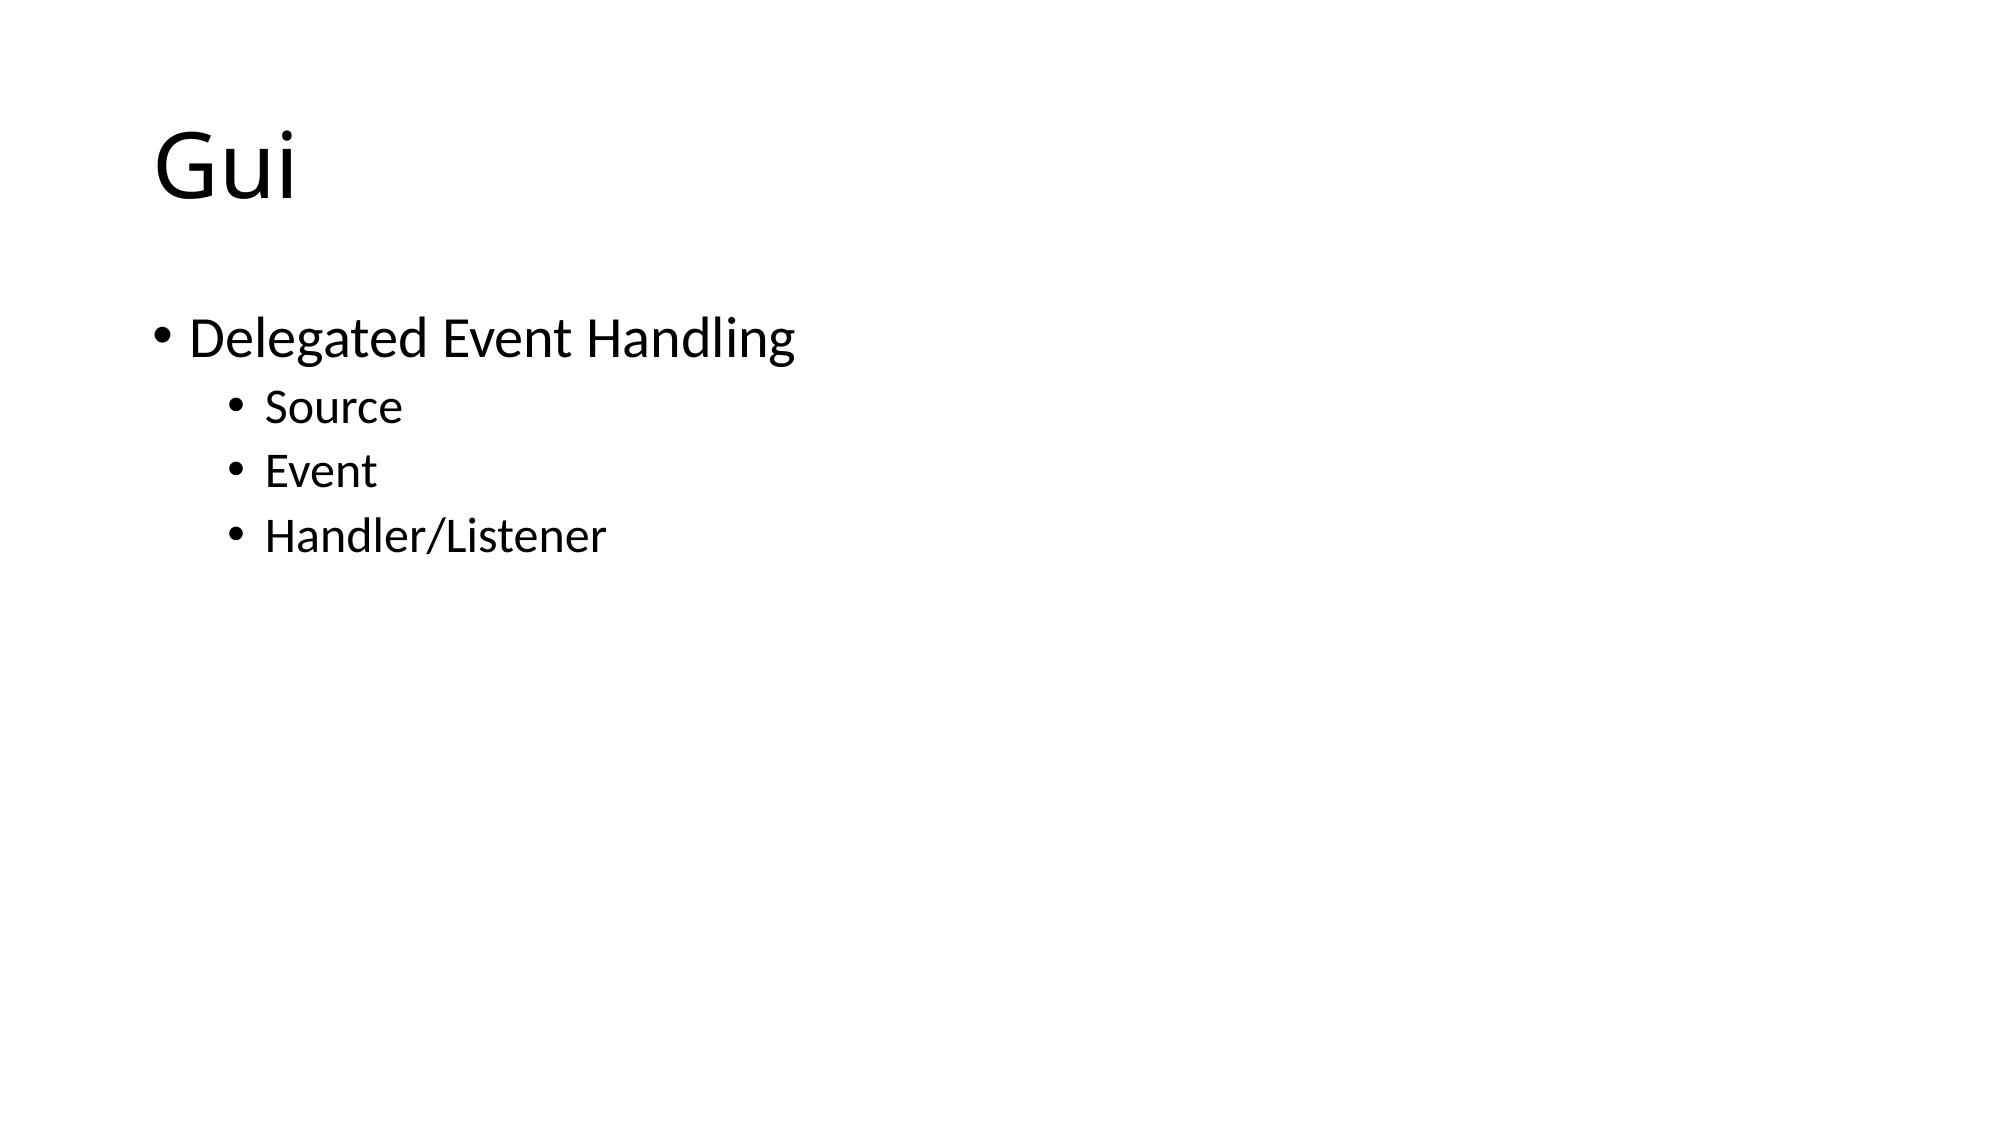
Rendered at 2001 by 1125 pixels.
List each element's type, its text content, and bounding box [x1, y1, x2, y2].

list Delegated Event Handling Source Event Handler/Listener [137, 299, 1863, 1014]
title Gui [137, 59, 1863, 278]
